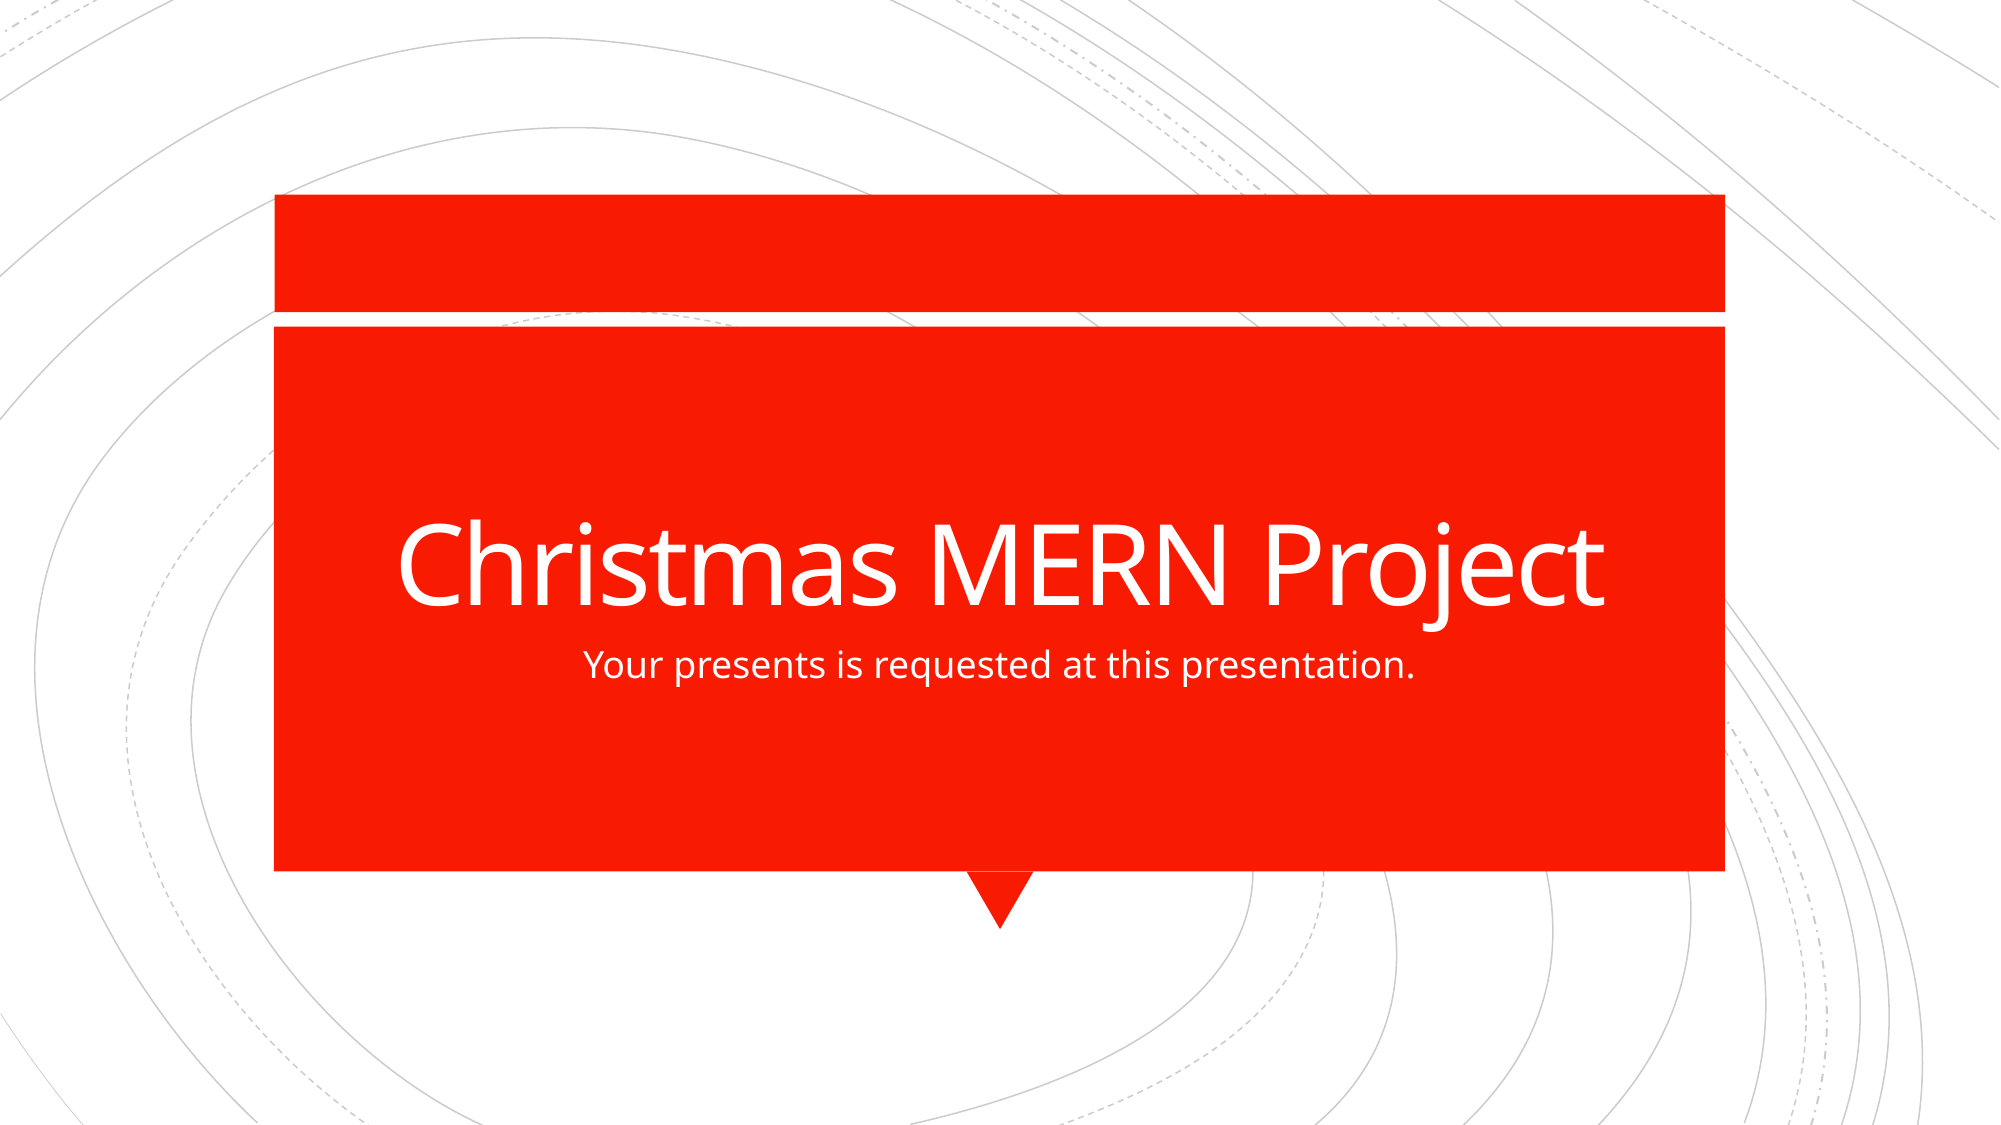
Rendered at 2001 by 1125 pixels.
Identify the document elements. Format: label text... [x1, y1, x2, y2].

subtitle Your presents is requested at this presentation. [288, 640, 1712, 858]
title Christmas MERN Project [288, 340, 1713, 628]
